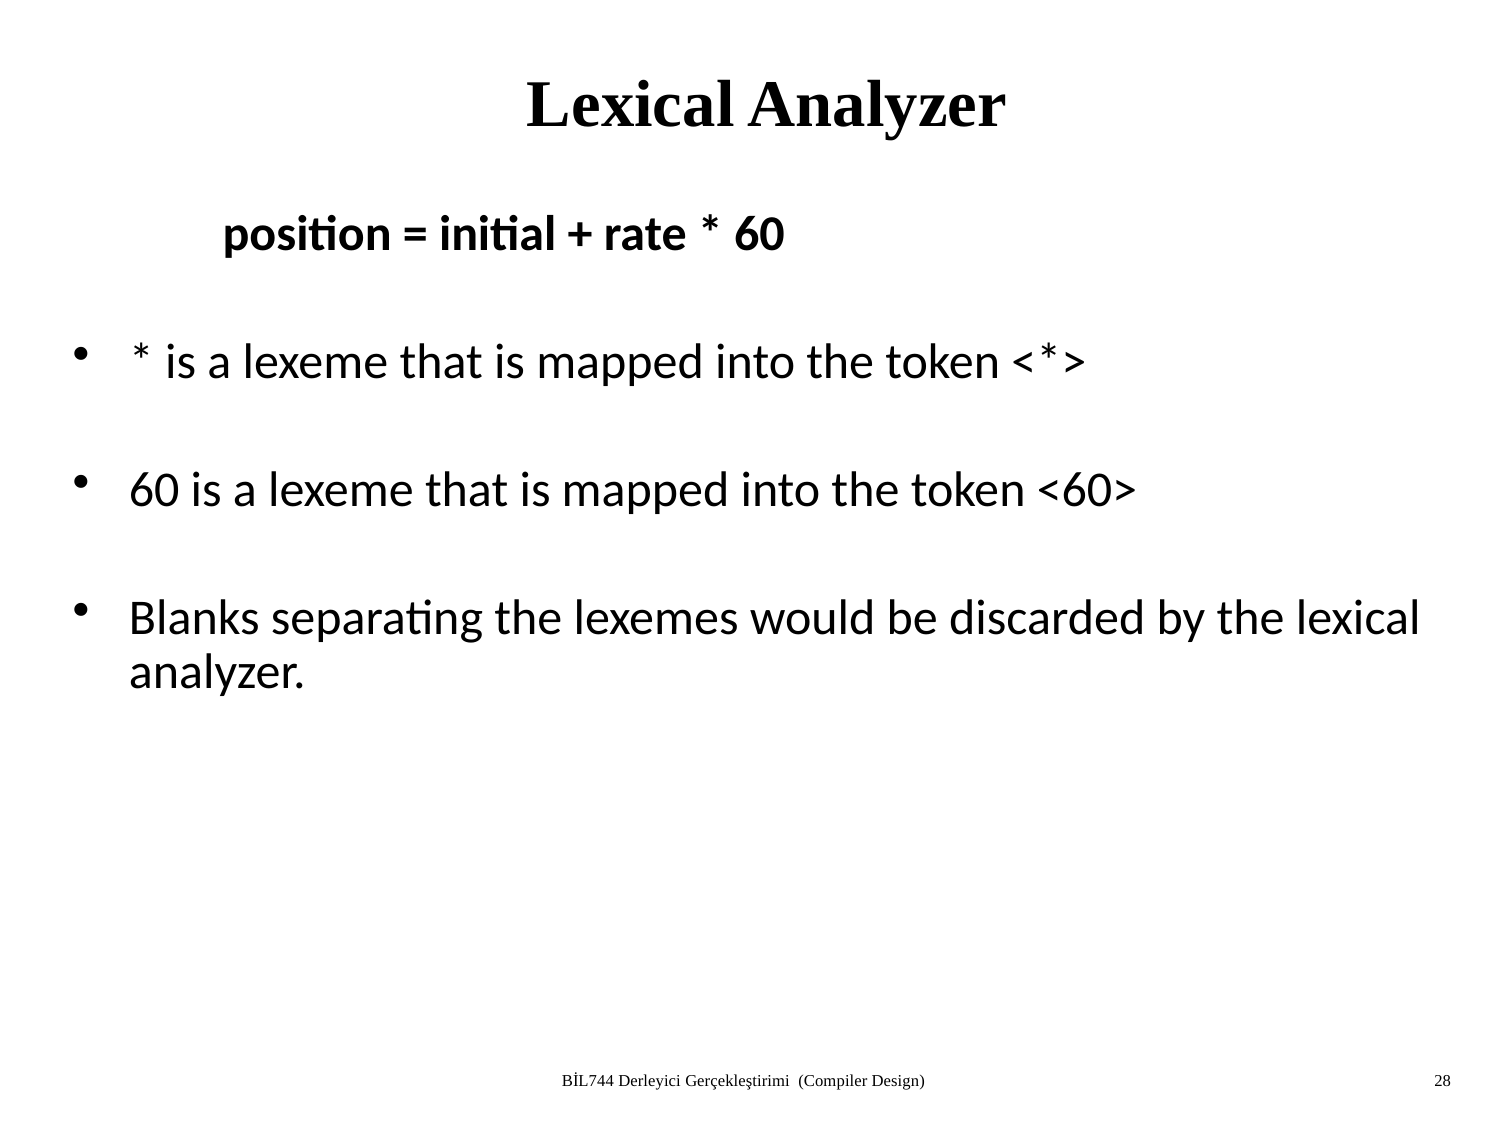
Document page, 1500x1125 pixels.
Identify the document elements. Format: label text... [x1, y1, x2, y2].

title Lexical Analyzer [57, 24, 1477, 175]
list position = initial + rate * 60 * is a lexeme that is mapped into the token <*> 60 is a lexeme that is mapped into the token <60> Blanks separating the lexemes would be discarded by the lexical analyzer. [57, 200, 1477, 1038]
slide_number 28 [1153, 1062, 1467, 1100]
footer BİL744 Derleyici Gerçekleştirimi (Compiler Design) [462, 1062, 1025, 1100]
